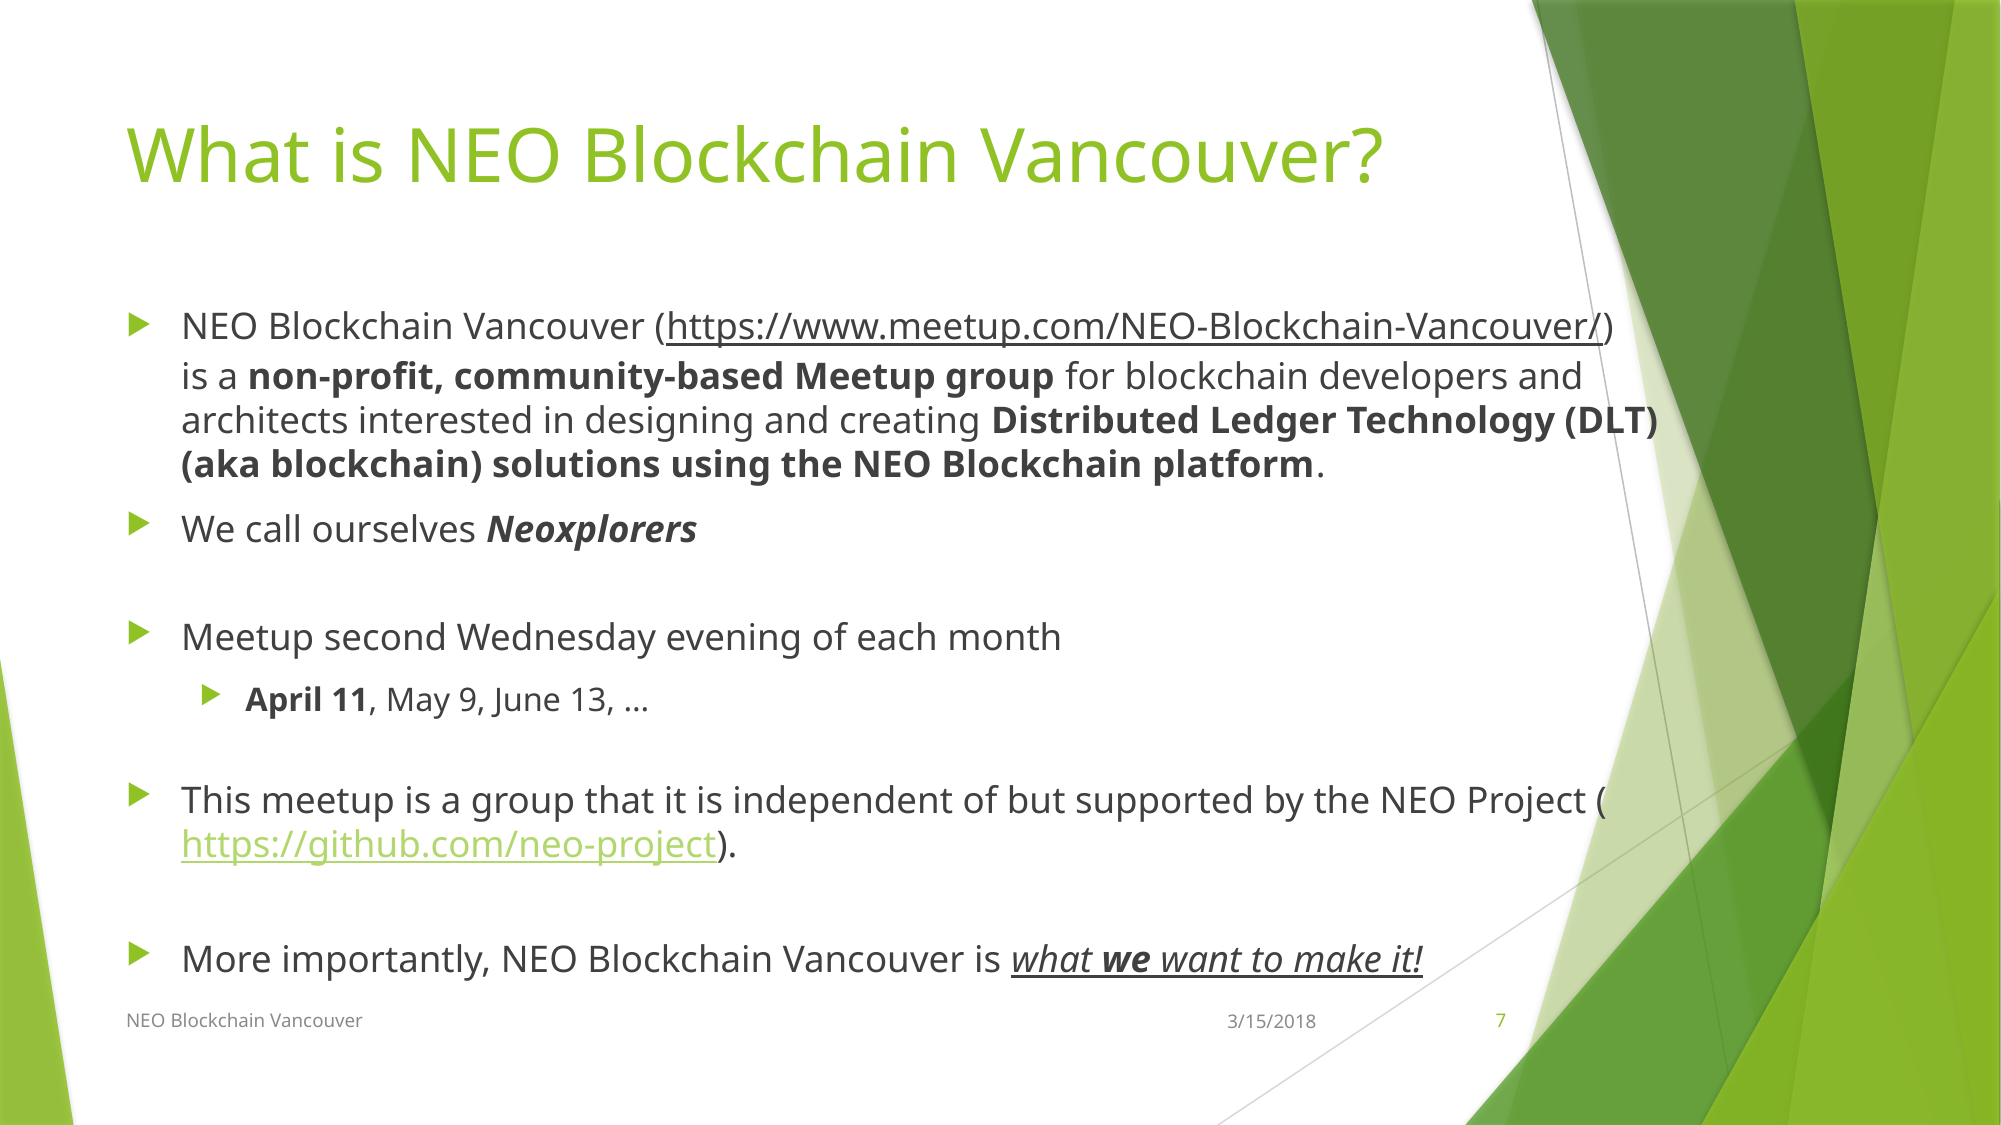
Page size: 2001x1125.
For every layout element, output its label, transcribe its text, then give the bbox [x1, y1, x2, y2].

footer NEO Blockchain Vancouver [111, 991, 1145, 1051]
list NEO Blockchain Vancouver (https://www.meetup.com/NEO-Blockchain-Vancouver/) is a non-profit, community-based Meetup group for blockchain developers and architects interested in designing and creating Distributed Ledger Technology (DLT) (aka blockchain) solutions using the NEO Blockchain platform. We call ourselves Neoxplorers Meetup second Wednesday evening of each month April 11, May 9, June 13, … This meetup is a group that it is independent of but supported by the NEO Project (https://github.com/neo-project). More importantly, NEO Blockchain Vancouver is what we want to make it! [111, 295, 1677, 991]
slide_number 7 [1409, 991, 1522, 1051]
title What is NEO Blockchain Vancouver? [111, 99, 1802, 268]
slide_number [1181, 991, 1332, 1051]
